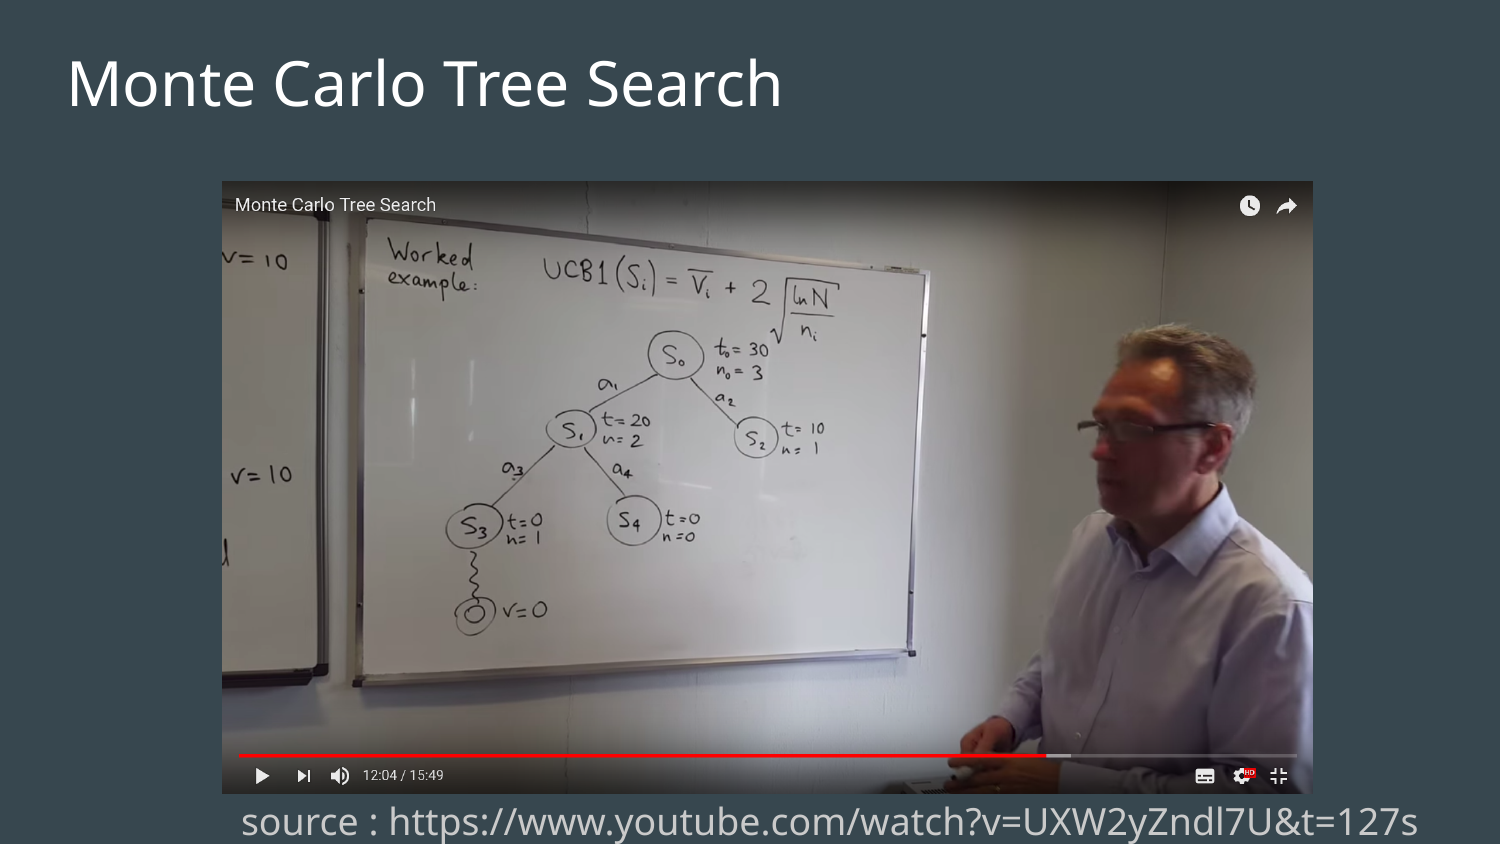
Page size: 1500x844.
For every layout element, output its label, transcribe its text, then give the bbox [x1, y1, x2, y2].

picture [222, 181, 1313, 795]
title Monte Carlo Tree Search [51, 28, 1449, 123]
list source : https://www.youtube.com/watch?v=UXW2yZndl7U&t=127s [226, 776, 1500, 844]
